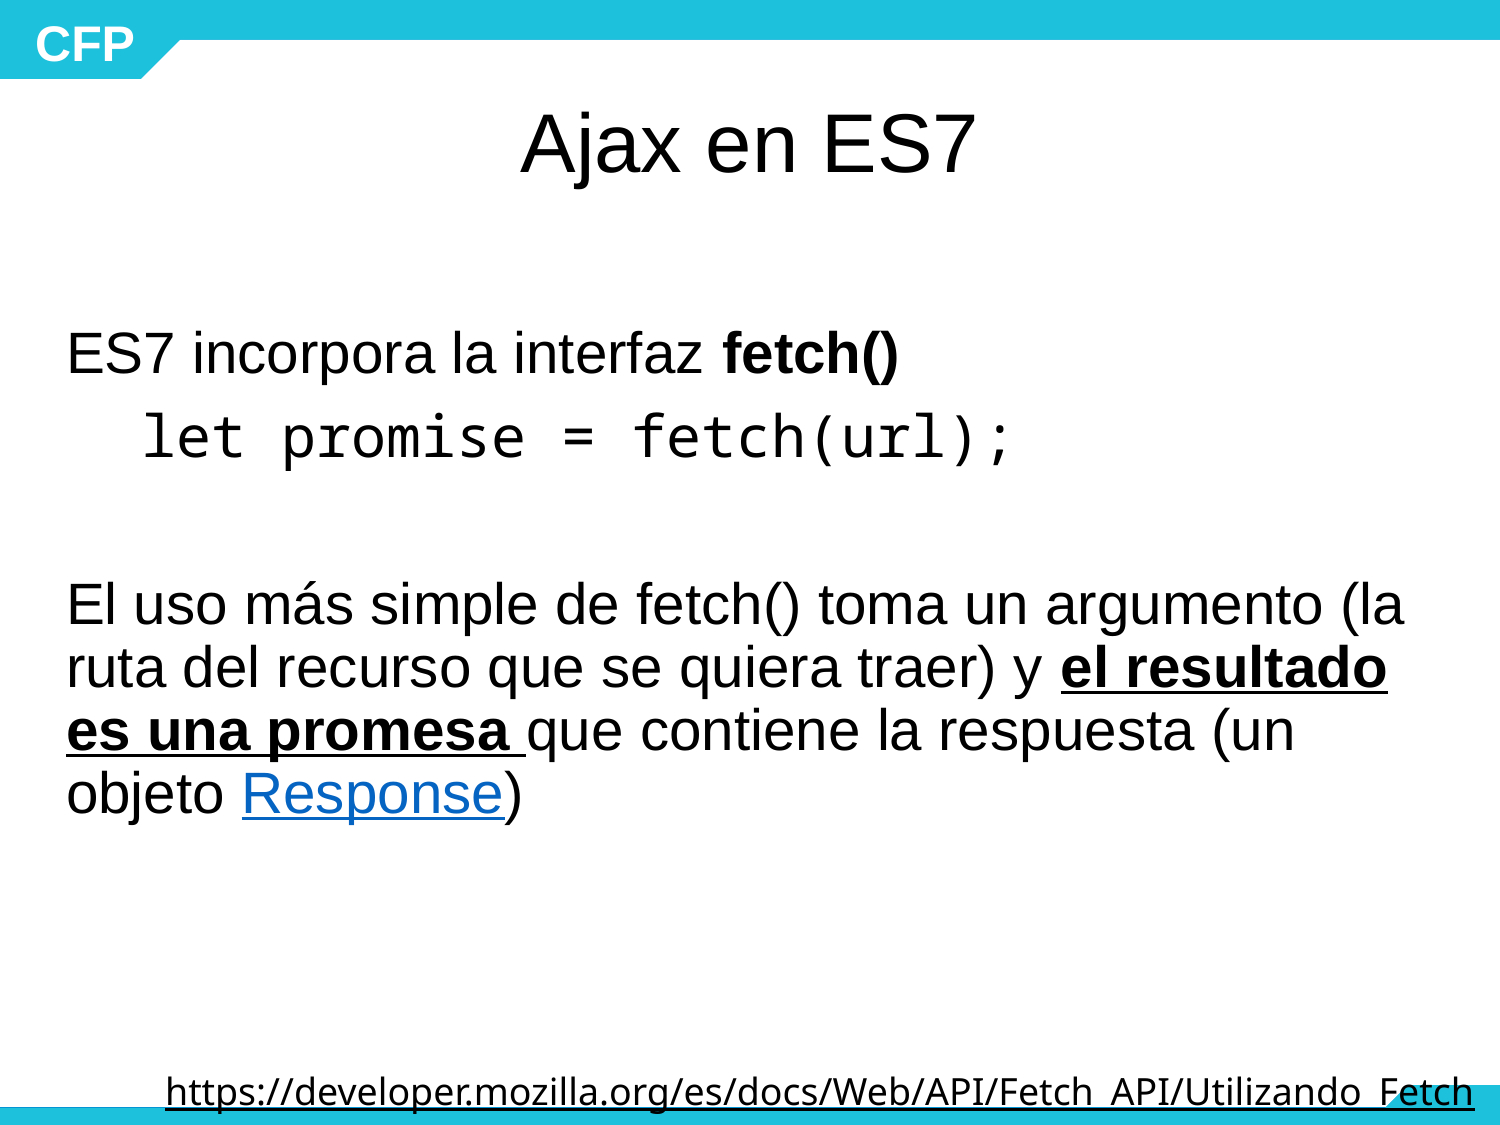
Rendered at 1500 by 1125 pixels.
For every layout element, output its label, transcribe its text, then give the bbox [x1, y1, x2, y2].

title Ajax en ES7 [103, 45, 1397, 246]
text_box https://developer.mozilla.org/es/docs/Web/API/Fetch_API/Utilizando_Fetch [149, 1052, 1500, 1125]
list ES7 incorpora la interfaz fetch() let promise = fetch(url); El uso más simple de fetch() toma un argumento (la ruta del recurso que se quiera traer) y el resultado es una promesa que contiene la respuesta (un objeto Response) [51, 315, 1449, 1103]
